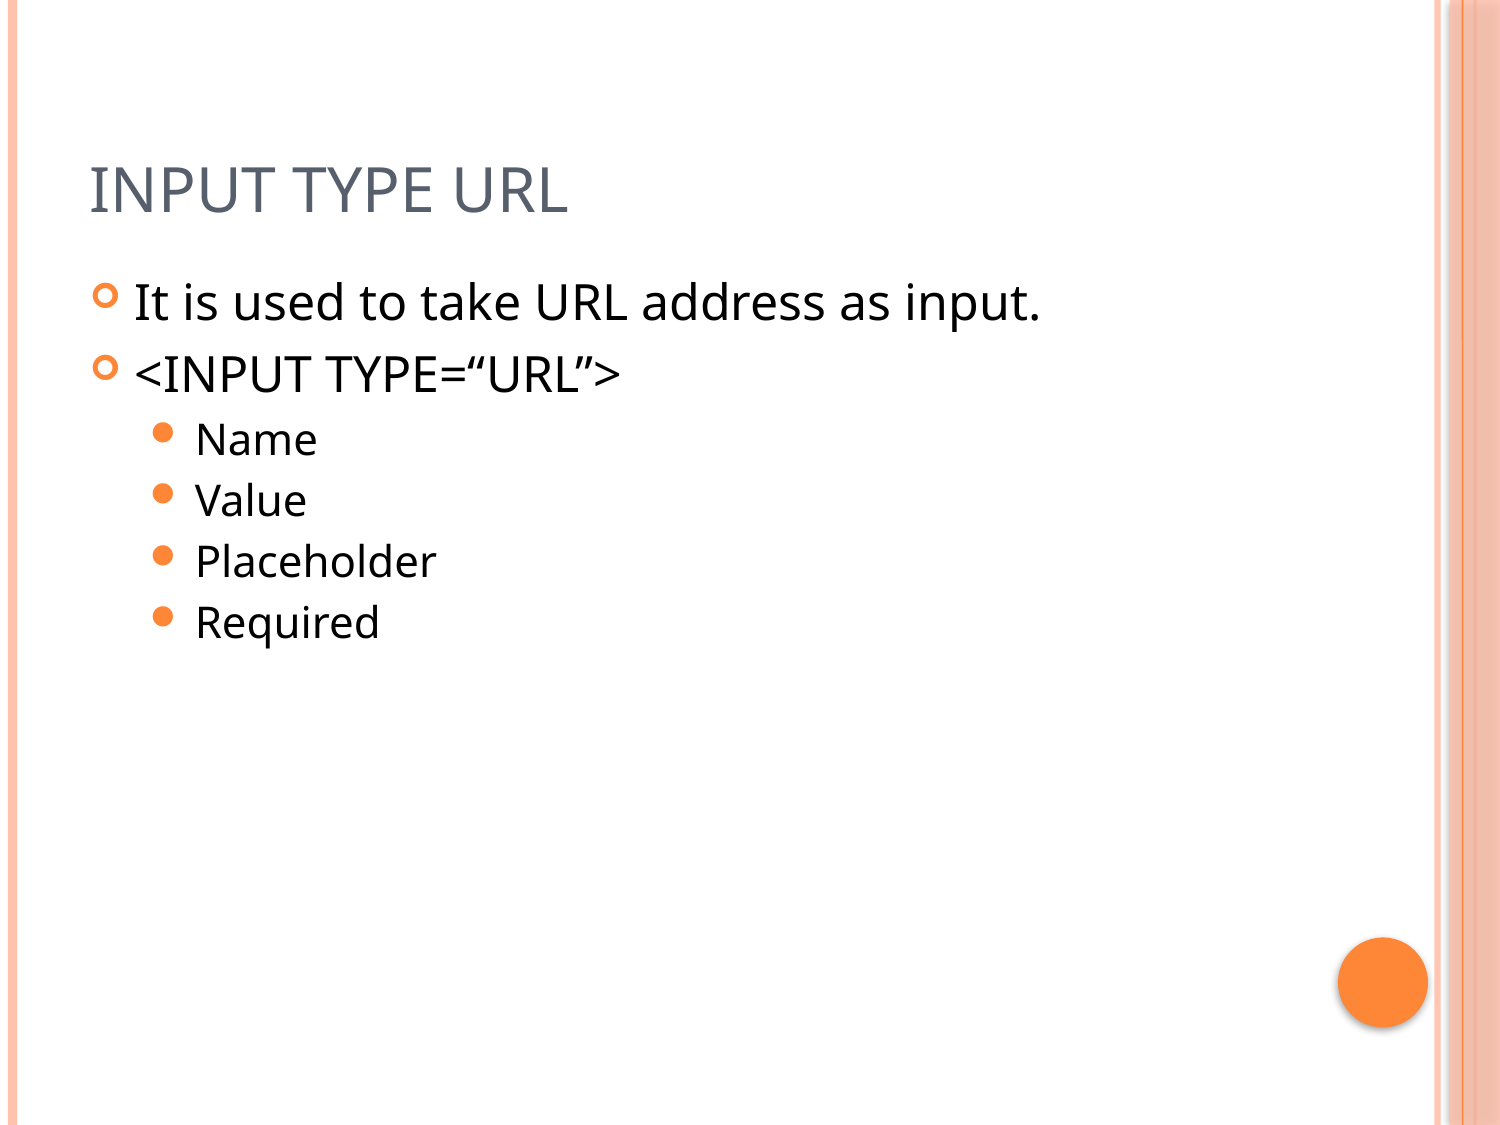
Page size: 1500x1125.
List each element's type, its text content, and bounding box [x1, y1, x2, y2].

title Input type URL [75, 45, 1300, 233]
list It is used to take URL address as input. <INPUT TYPE=“URL”> Name Value Placeholder Required [75, 262, 1300, 1062]
